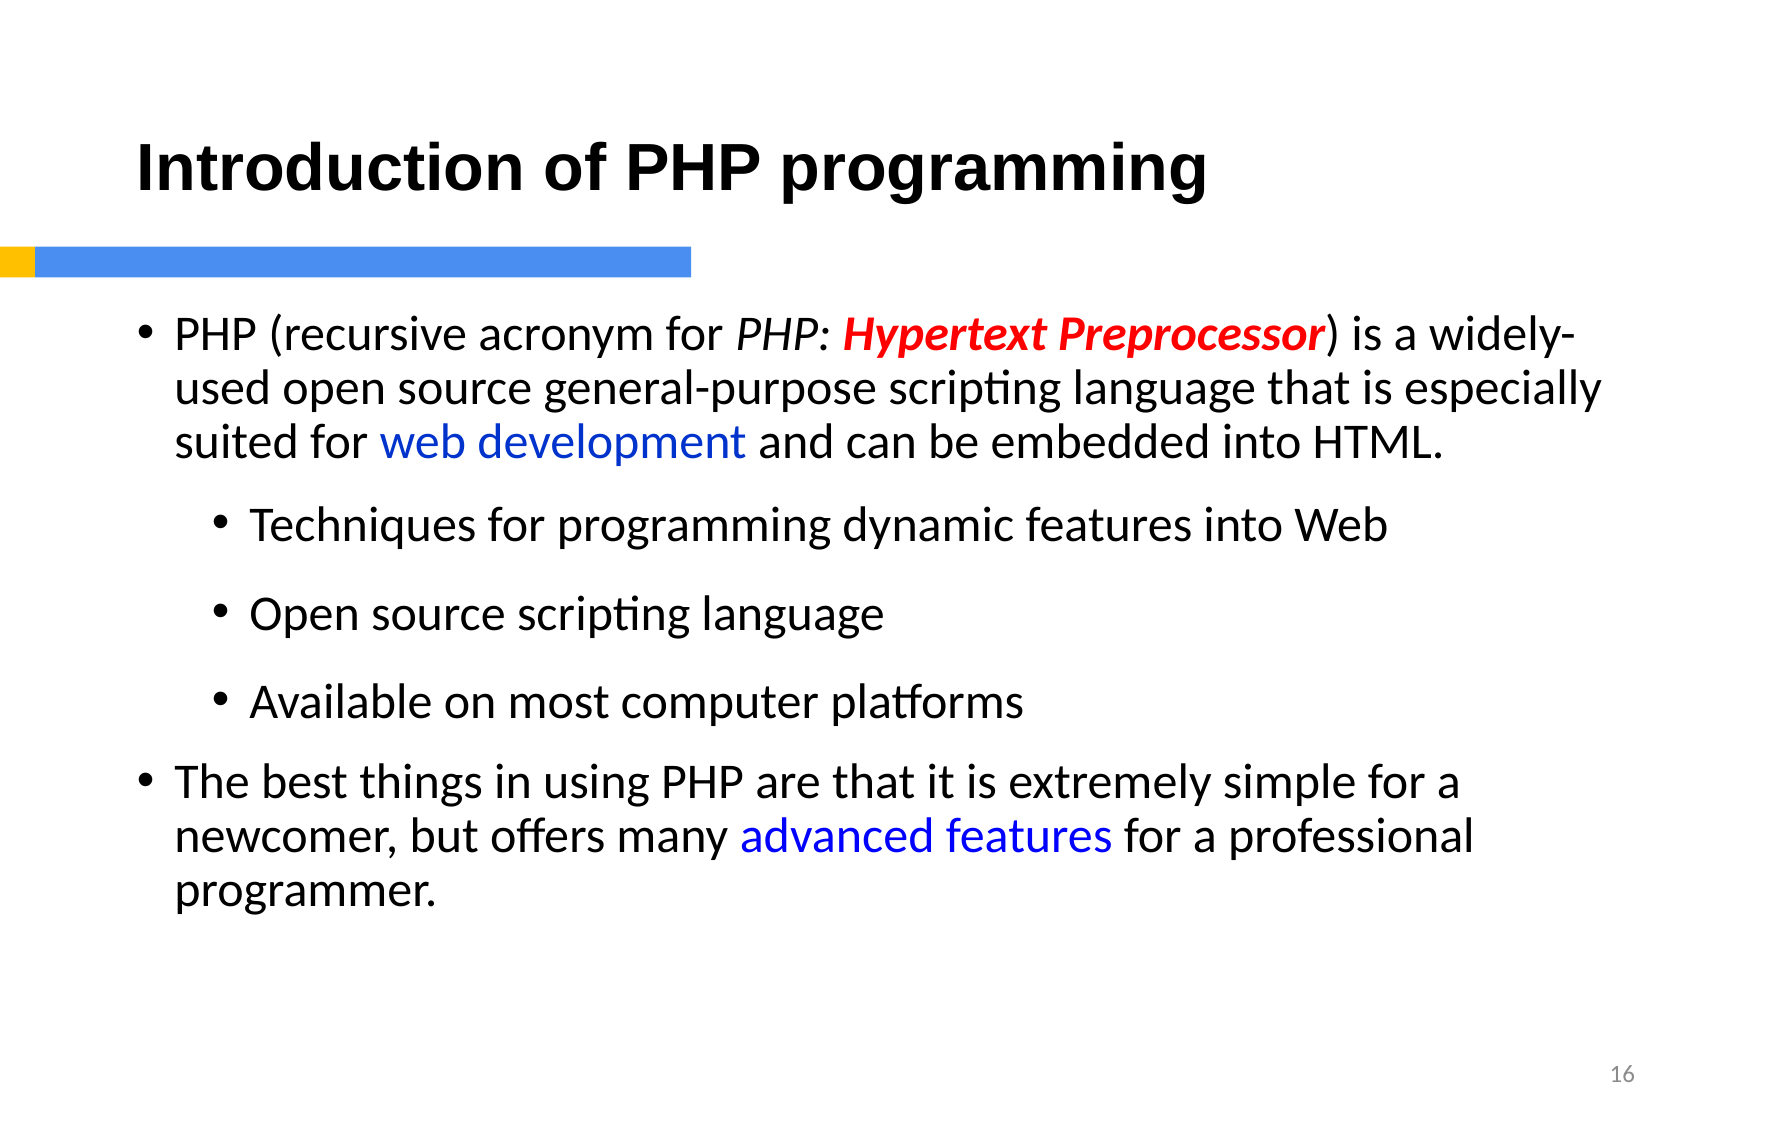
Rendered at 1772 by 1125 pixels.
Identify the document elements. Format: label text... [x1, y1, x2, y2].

slide_number 16 [1251, 1042, 1651, 1103]
list PHP (recursive acronym for PHP: Hypertext Preprocessor) is a widely-used open source general-purpose scripting language that is especially suited for web development and can be embedded into HTML. Techniques for programming dynamic features into Web Open source scripting language Available on most computer platforms The best things in using PHP are that it is extremely simple for a newcomer, but offers many advanced features for a professional programmer. [121, 299, 1651, 1014]
title Introduction of PHP programming [121, 59, 1651, 278]
